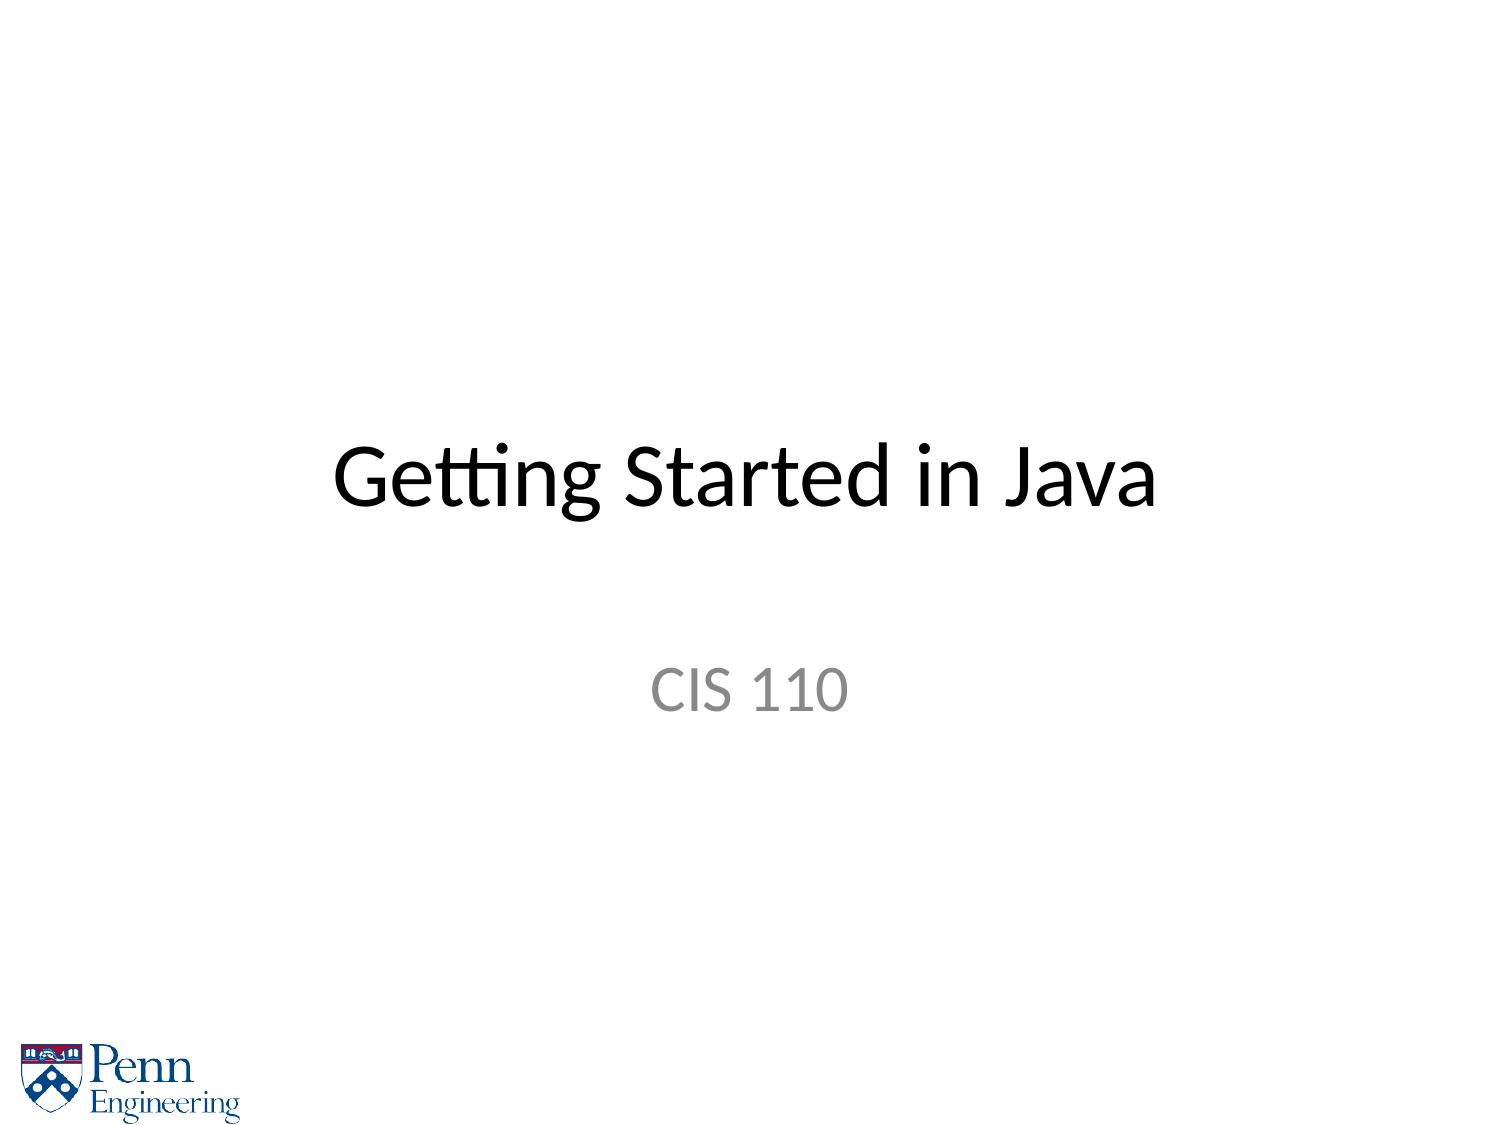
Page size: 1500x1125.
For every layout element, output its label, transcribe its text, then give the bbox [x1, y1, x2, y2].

text_box Getting Started in Java [330, 412, 1171, 525]
text_box CIS 110 [648, 642, 853, 725]
picture [21, 1044, 240, 1124]
